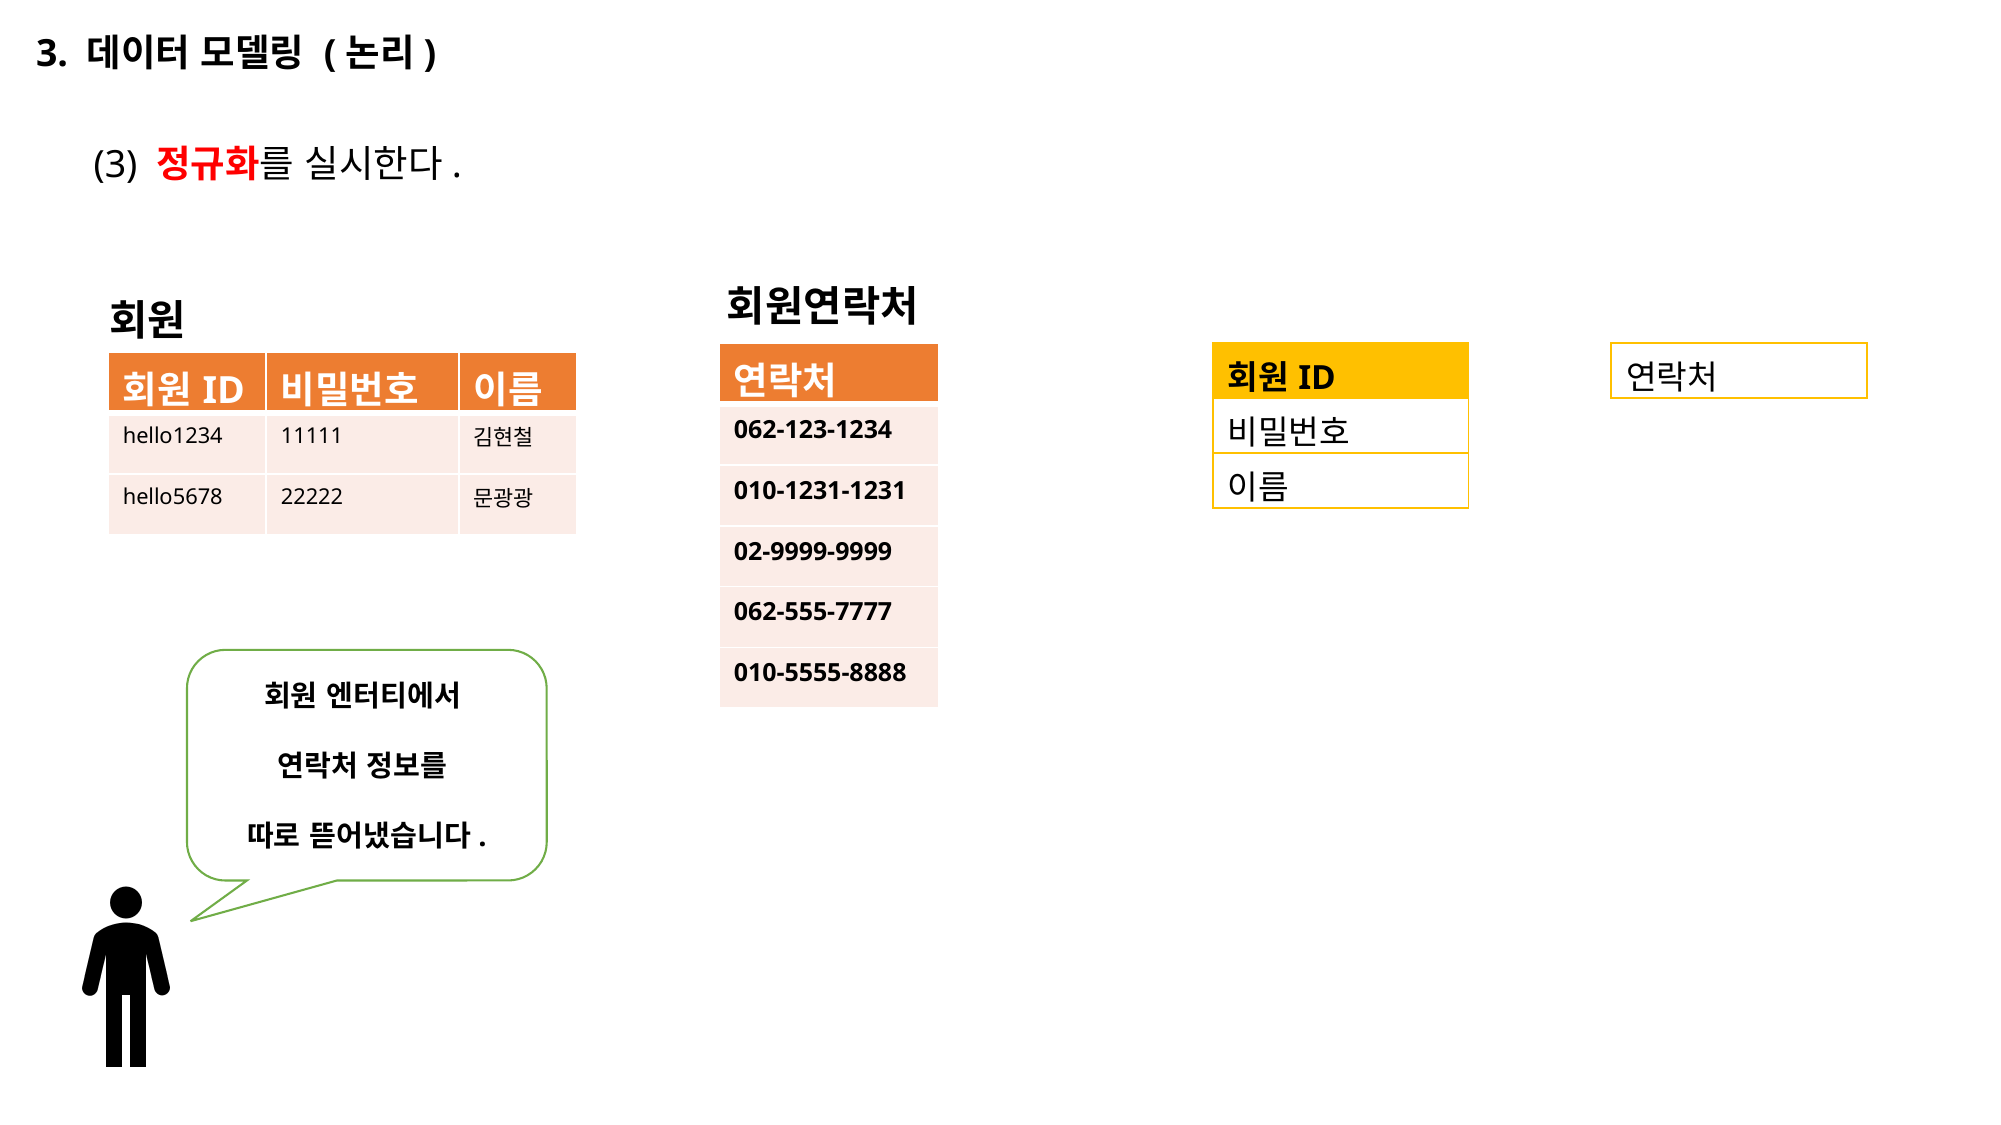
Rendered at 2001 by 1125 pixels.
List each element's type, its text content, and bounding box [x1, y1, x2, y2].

table_cell 김현철 [460, 416, 576, 473]
table_cell 062-123-1234 [720, 407, 938, 464]
text_box 회원 엔터티에서 연락처 정보를 따로 뜯어냈습니다. [185, 648, 548, 914]
text_box 3. 데이터 모델링 (논리) [21, 21, 467, 82]
text_box (3) 정규화를 실시한다. [78, 132, 1213, 193]
table_cell 22222 [267, 475, 458, 534]
text_box 회원연락처 [711, 272, 976, 337]
table_cell 이름 [1214, 454, 1468, 507]
table_header 회원ID [109, 353, 265, 410]
table_cell hello1234 [109, 416, 265, 473]
table_header 회원ID [1214, 344, 1468, 397]
table_cell 010-1231-1231 [720, 466, 938, 525]
table_header 연락처 [720, 344, 938, 401]
table_cell 문광광 [460, 475, 576, 534]
table_header 이름 [460, 353, 576, 410]
table_cell hello5678 [109, 475, 265, 534]
table_cell 062-555-7777 [720, 587, 938, 647]
table_cell 010-5555-8888 [720, 648, 938, 707]
table_header 연락처 [1612, 344, 1866, 397]
table_cell 02-9999-9999 [720, 527, 938, 586]
text_box 회원 [94, 286, 280, 352]
table_header 비밀번호 [267, 353, 458, 410]
table_cell 11111 [267, 416, 458, 473]
picture [29, 880, 222, 1073]
table_cell 비밀번호 [1214, 399, 1468, 452]
